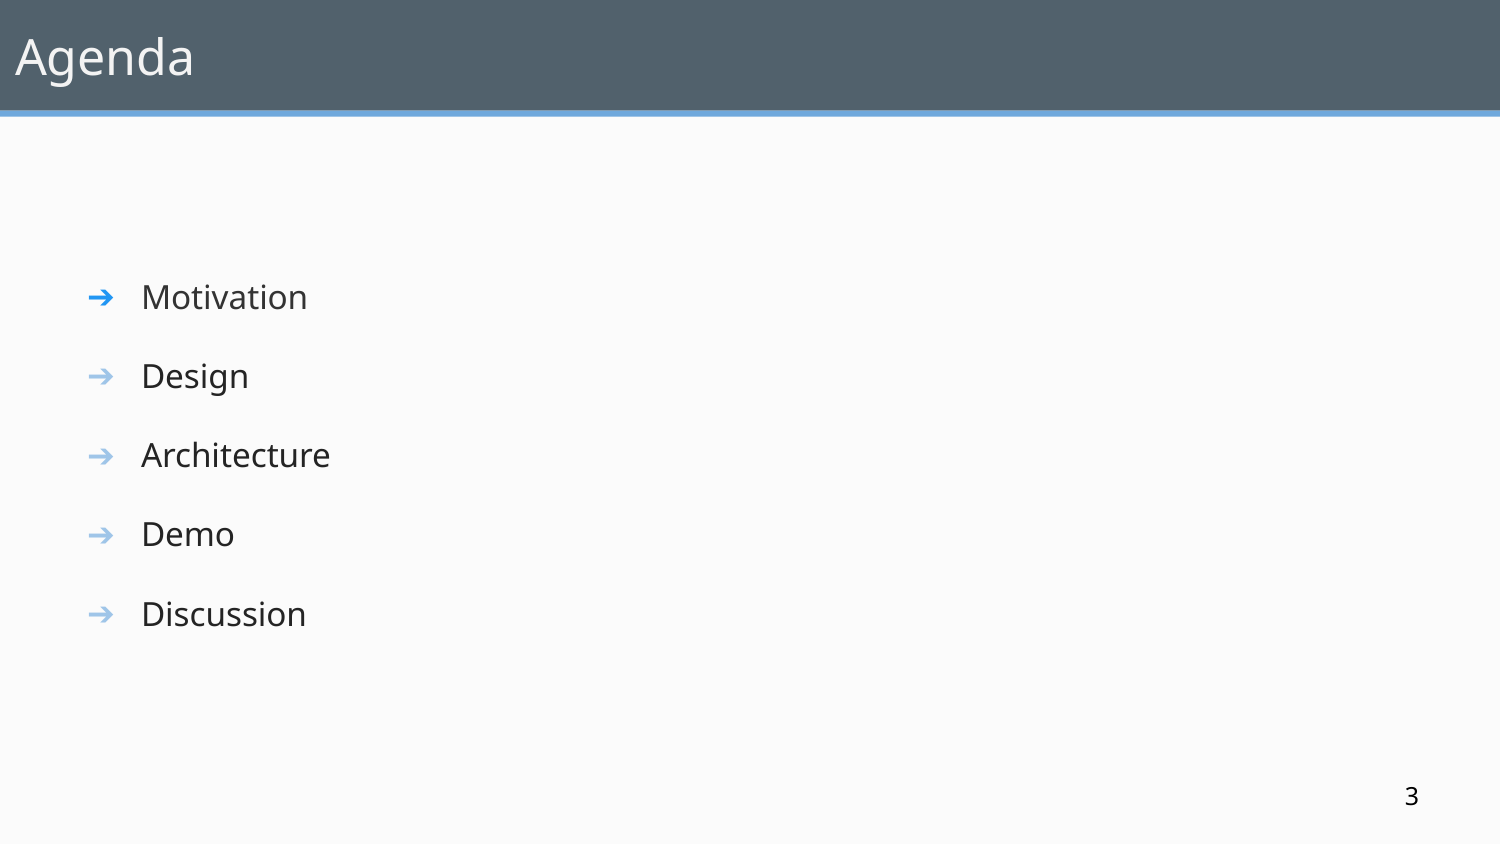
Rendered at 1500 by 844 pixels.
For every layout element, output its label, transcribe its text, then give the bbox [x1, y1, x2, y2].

list Motivation Design Architecture Demo Discussion [51, 255, 421, 653]
title Agenda [0, 0, 1500, 110]
slide_number ‹#› [1389, 764, 1480, 830]
text_box [0, 110, 1500, 117]
